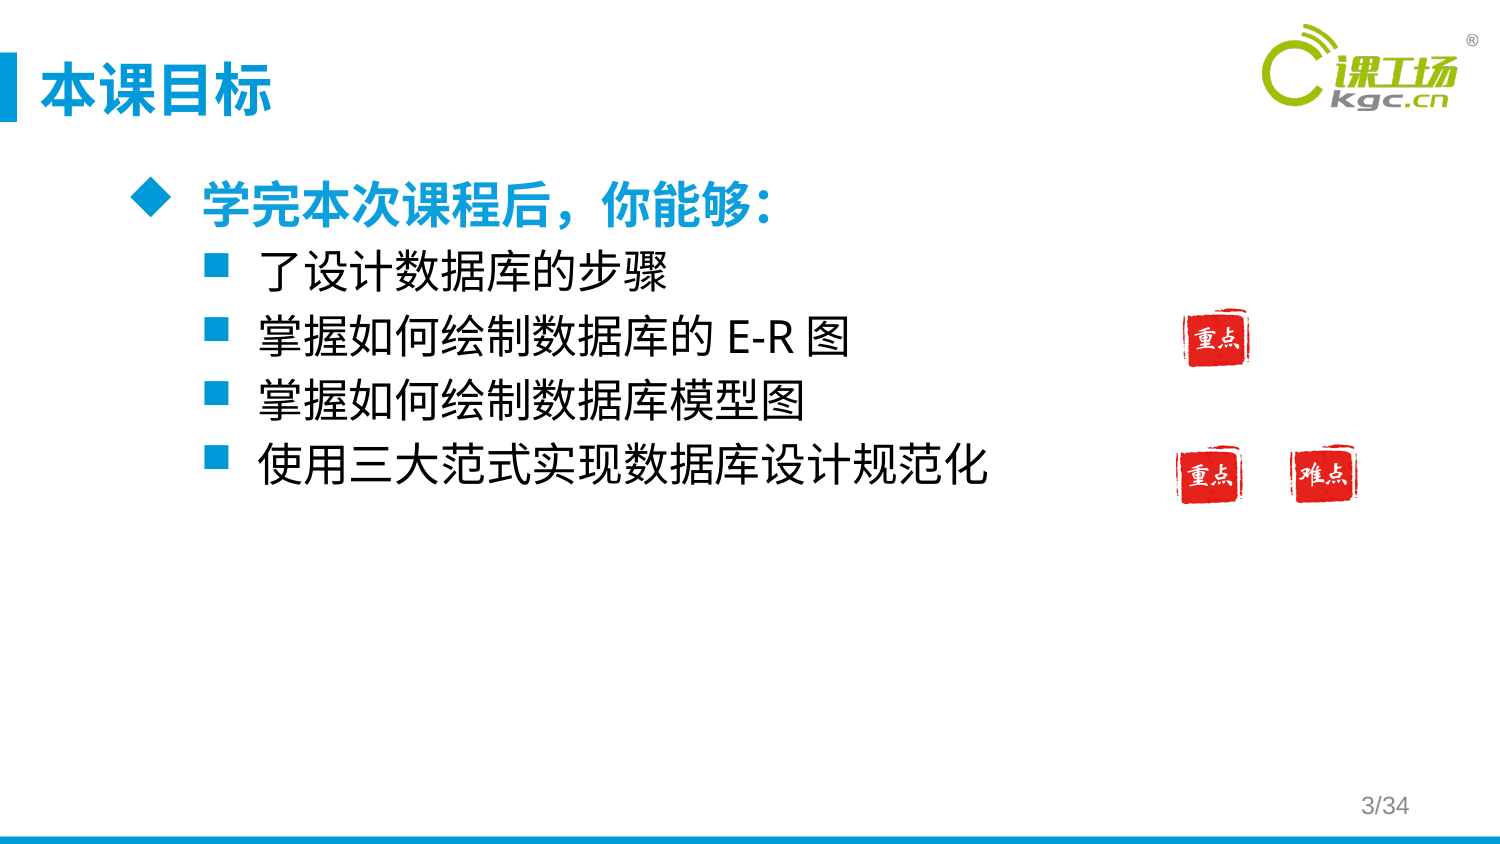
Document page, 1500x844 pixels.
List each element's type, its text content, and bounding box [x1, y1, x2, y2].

title 本课目标 [39, 33, 1383, 151]
list 学完本次课程后，你能够： 了设计数据库的步骤 掌握如何绘制数据库的E-R图 掌握如何绘制数据库模型图 使用三大范式实现数据库设计规范化 [110, 166, 1385, 724]
slide_number 3/34 [1074, 782, 1425, 828]
picture [0, 0, 1500, 836]
